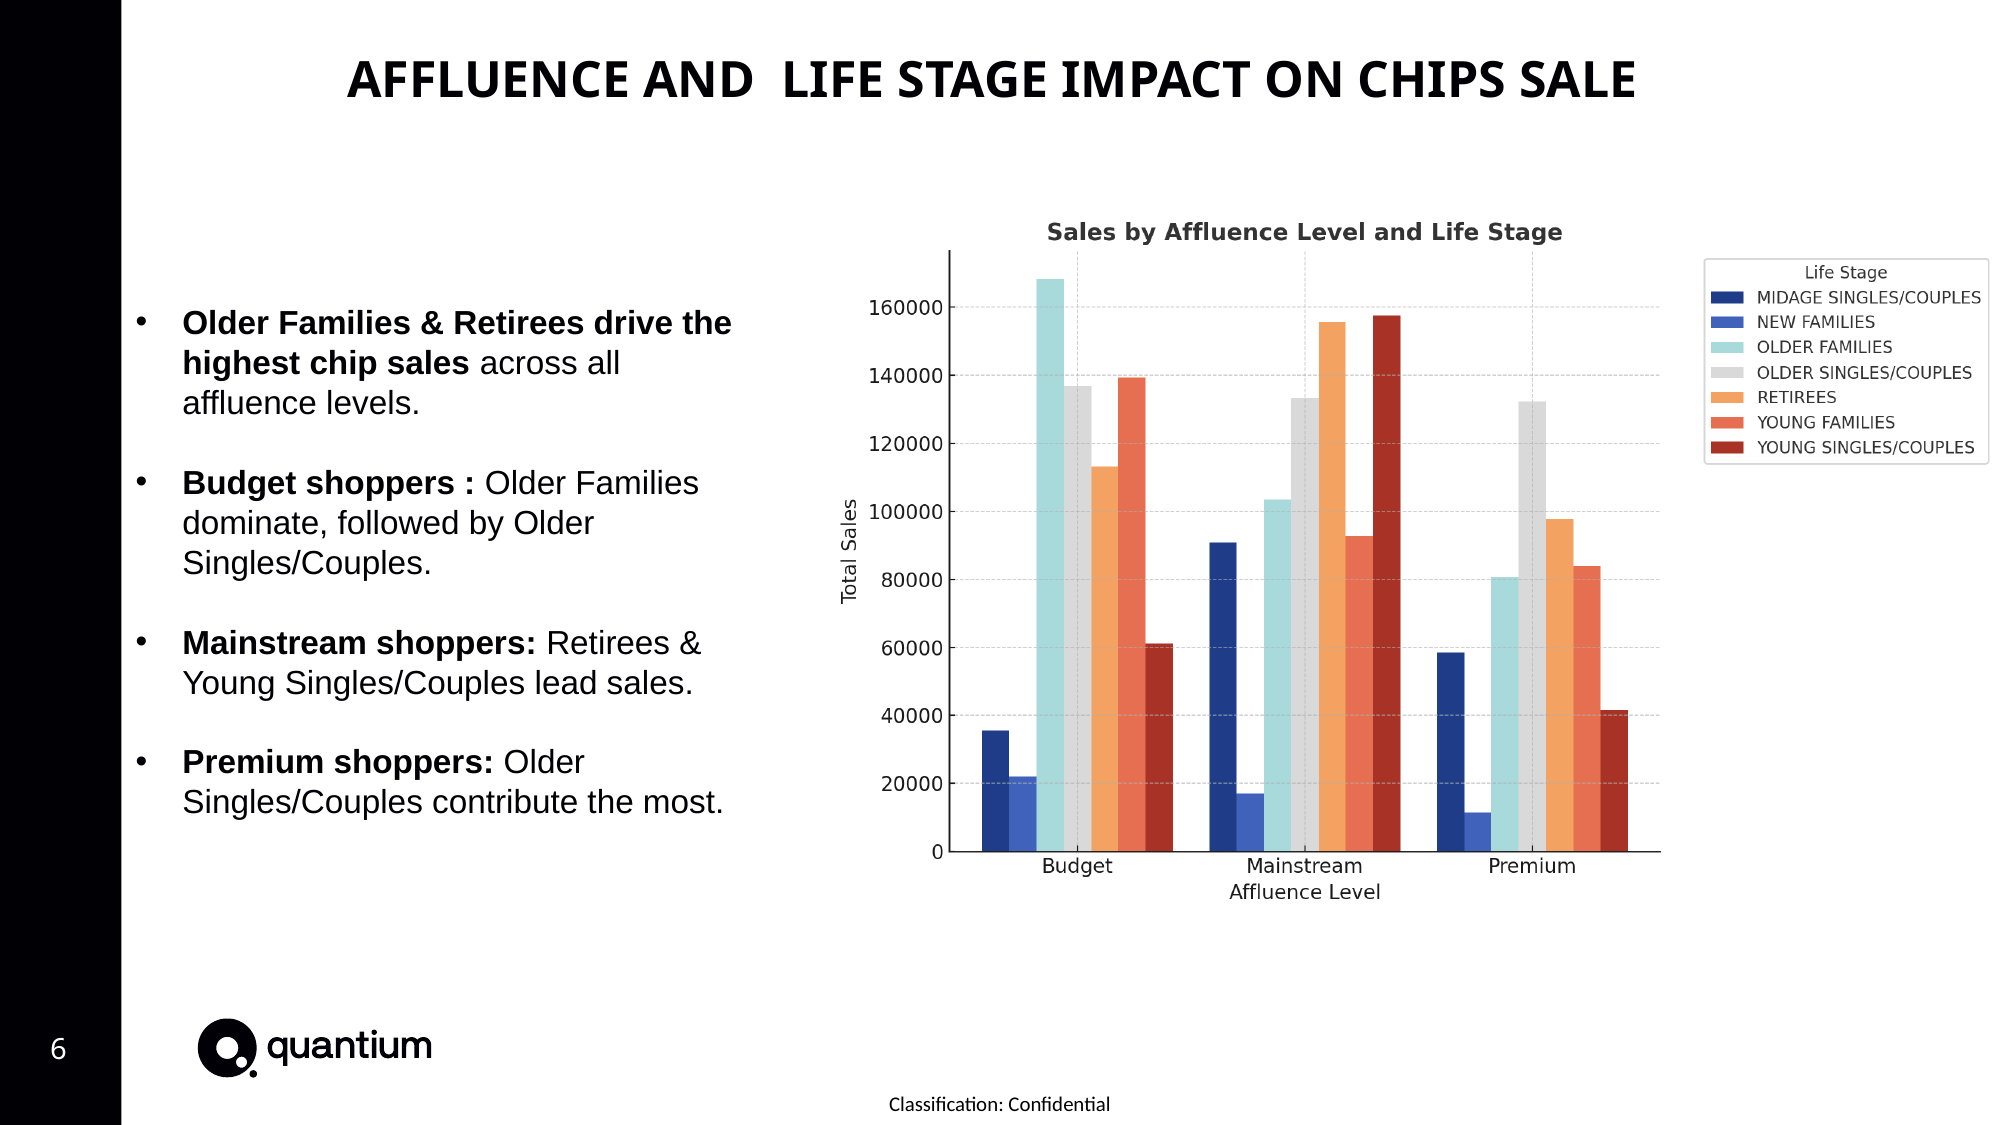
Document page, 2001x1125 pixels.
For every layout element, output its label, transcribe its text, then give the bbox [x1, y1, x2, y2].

picture [829, 210, 2000, 915]
list AFFLUENCE AND LIFE STAGE IMPACT ON CHIPS SALE [192, 47, 1808, 119]
text_box Older Families & Retirees drive the highest chip sales across all affluence levels. Budget shoppers : Older Families dominate, followed by Older Singles/Couples. Mainstream shoppers: Retirees & Young Singles/Couples lead sales. Premium shoppers: Older Singles/Couples contribute the most. [120, 294, 776, 828]
